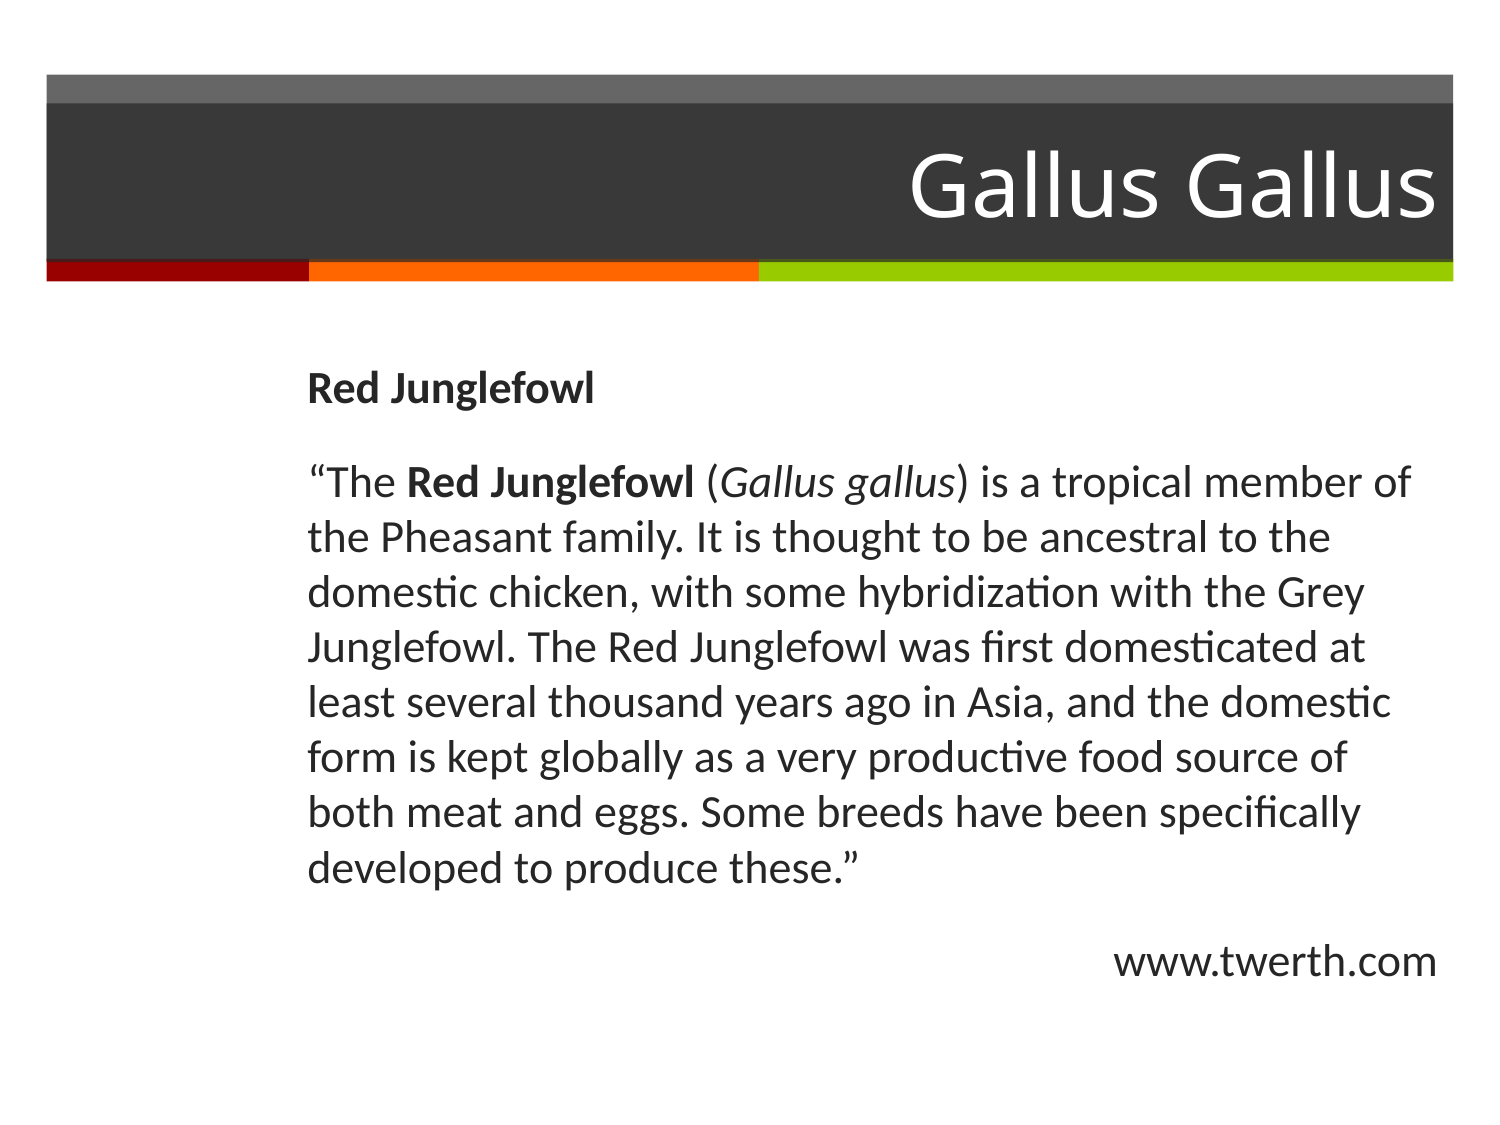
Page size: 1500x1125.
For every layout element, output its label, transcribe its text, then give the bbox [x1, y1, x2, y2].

list Red Junglefowl “The Red Junglefowl (Gallus gallus) is a tropical member of the Pheasant family. It is thought to be ancestral to the domestic chicken, with some hybridization with the Grey Junglefowl. The Red Junglefowl was first domesticated at least several thousand years ago in Asia, and the domestic form is kept globally as a very productive food source of both meat and eggs. Some breeds have been specifically developed to produce these.” www.twerth.com [292, 350, 1454, 1005]
title Gallus Gallus [46, 103, 1454, 263]
